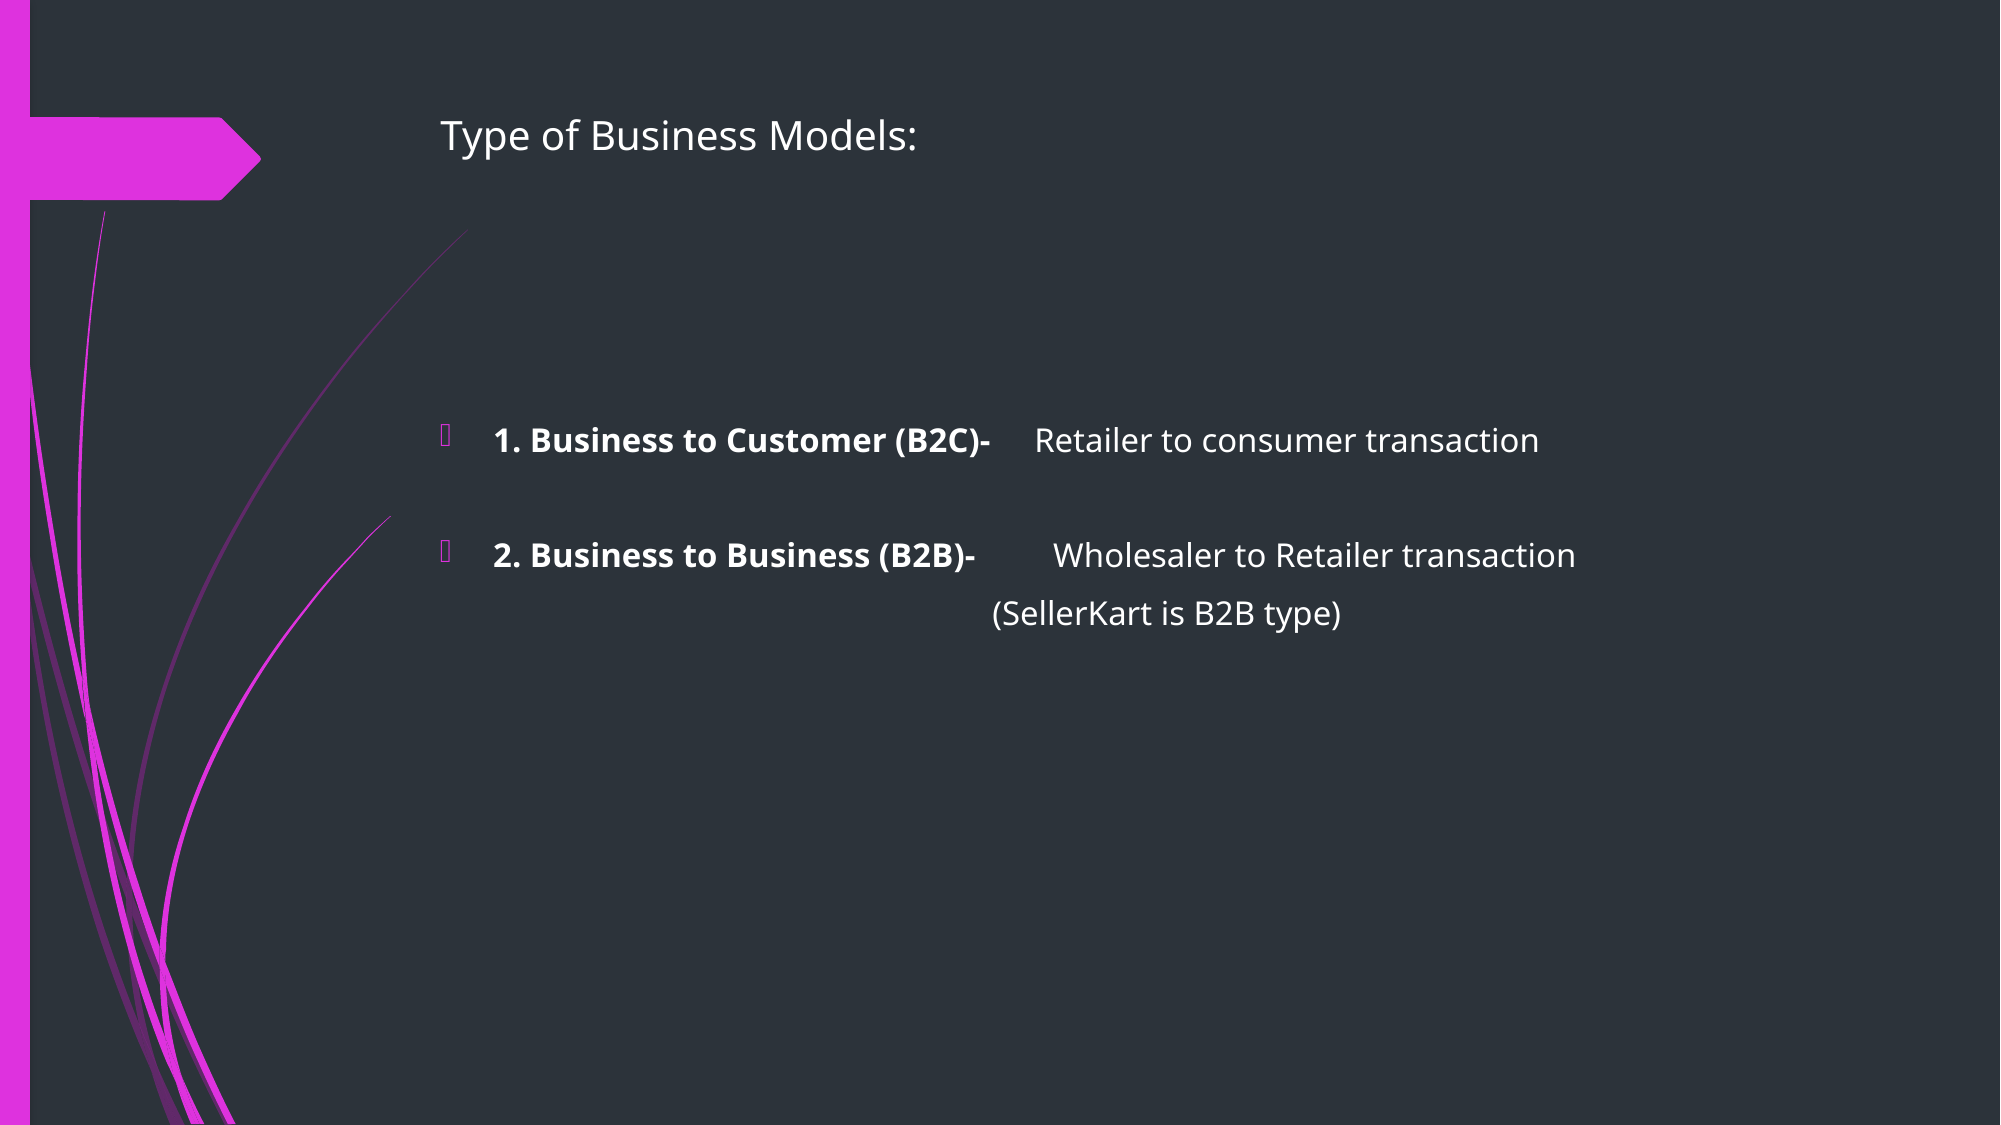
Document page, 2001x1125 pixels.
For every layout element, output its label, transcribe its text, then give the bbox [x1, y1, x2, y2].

list 1. Business to Customer (B2C)- Retailer to consumer transaction 2. Business to Business (B2B)- Wholesaler to Retailer transaction (SellerKart is B2B type) [424, 411, 1888, 970]
title Type of Business Models: [425, 102, 1888, 313]
